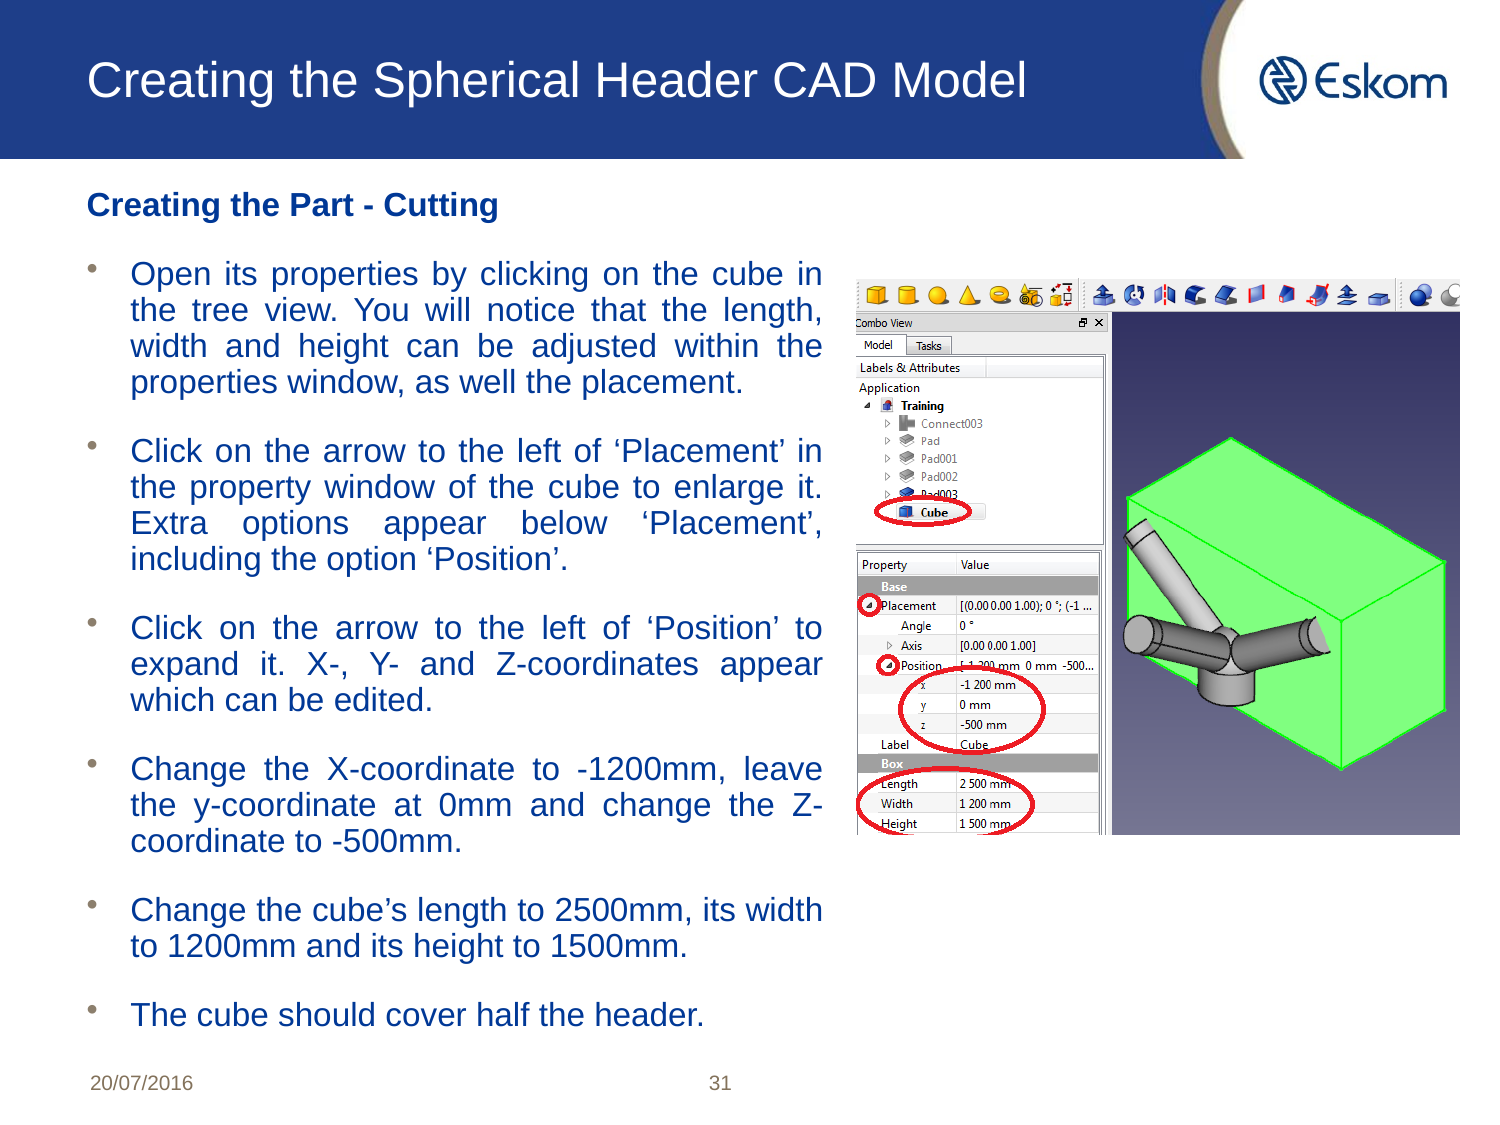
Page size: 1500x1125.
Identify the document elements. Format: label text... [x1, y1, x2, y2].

picture [855, 278, 1460, 835]
picture [1257, 55, 1450, 105]
list Creating the Part - Cutting Open its properties by clicking on the cube in the tree view. You will notice that the length, width and height can be adjusted within the properties window, as well the placement. Click on the arrow to the left of ‘Placement’ in the property window of the cube to enlarge it. Extra options appear below ‘Placement’, including the option ‘Position’. Click on the arrow to the left of ‘Position’ to expand it. X-, Y- and Z-coordinates appear which can be edited. Change the X-coordinate to -1200mm, leave the y-coordinate at 0mm and change the Z-coordinate to -500mm. Change the cube’s length to 2500mm, its width to 1200mm and its height to 1500mm. The cube should cover half the header. [71, 180, 840, 1008]
picture [0, 0, 1246, 159]
title Creating the Spherical Header CAD Model [71, 27, 1142, 137]
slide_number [75, 1058, 361, 1103]
slide_number 31 [643, 1058, 798, 1103]
